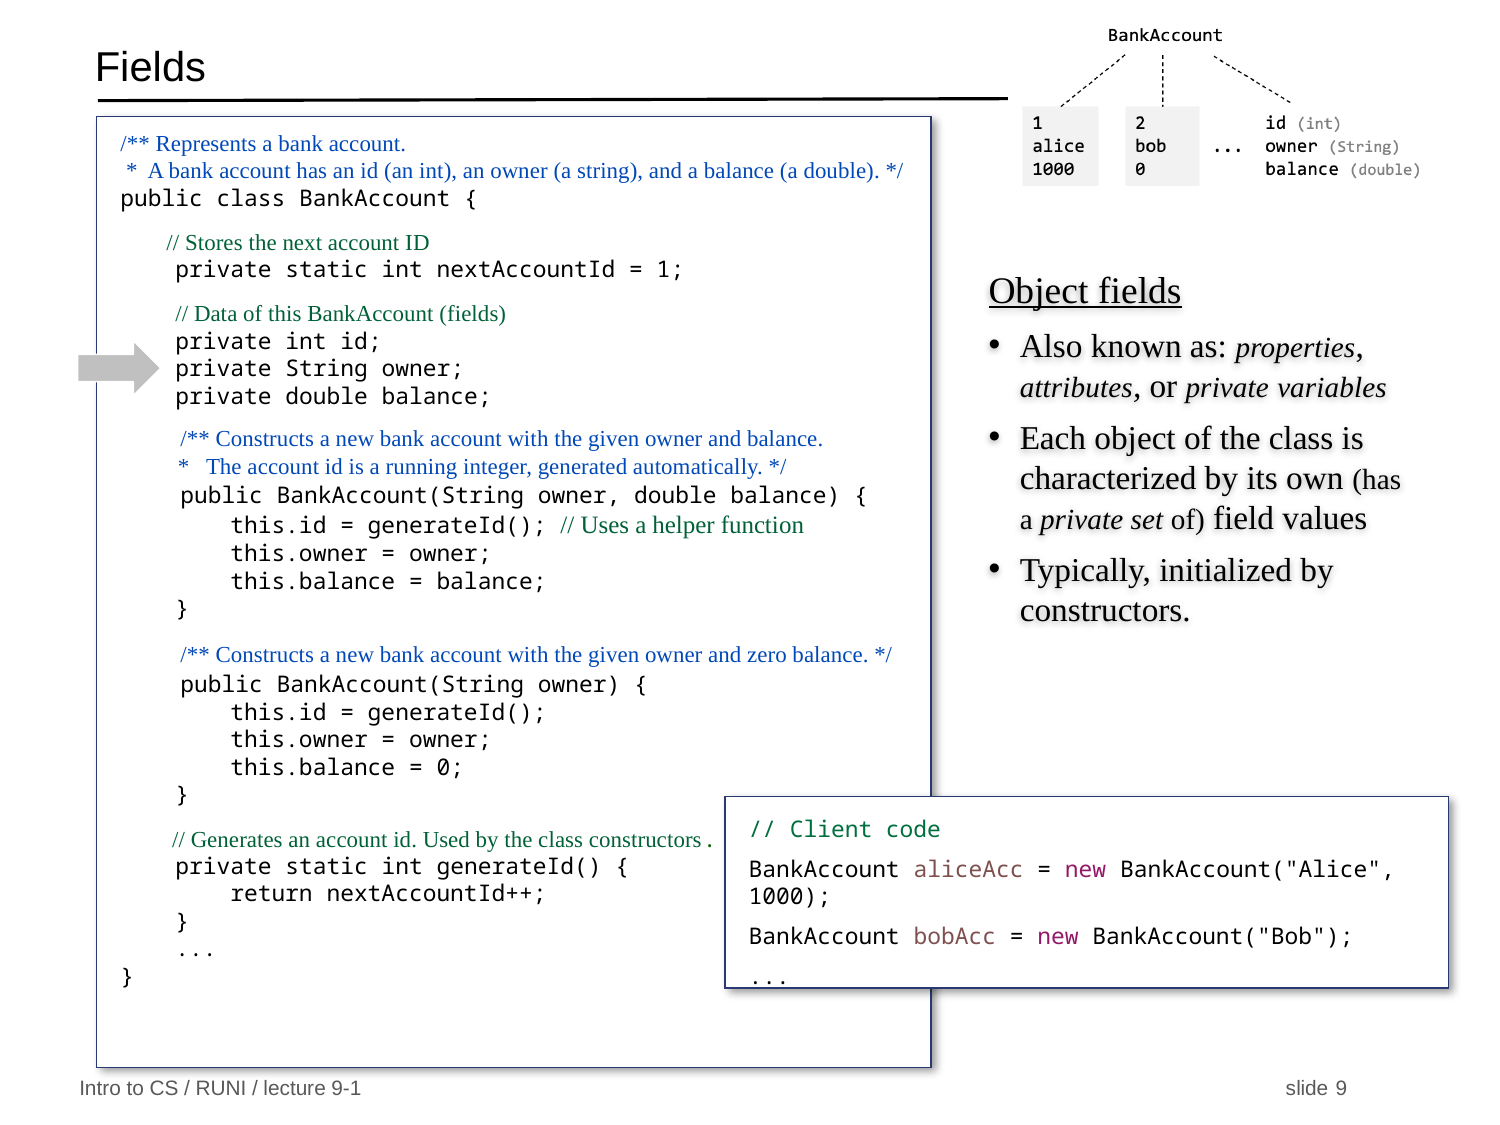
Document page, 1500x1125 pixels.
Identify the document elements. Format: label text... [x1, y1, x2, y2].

text_box // Client code BankAccount aliceAcc = new BankAccount("Alice", 1000); BankAccount bobAcc = new BankAccount("Bob"); ... [724, 796, 1449, 989]
text_box /** Represents a bank account. * A bank account has an id (an int), an owner (a string), and a balance (a double). */ public class BankAccount { // Stores the next account ID private static int nextAccountId = 1; // Data of this BankAccount (fields) private int id; private String owner; private double balance; /** Constructs a new bank account with the given owner and balance. * The account id is a running integer, generated automatically. */ public BankAccount(String owner, double balance) { this.id = generateId(); // Uses a helper function this.owner = owner; this.balance = balance; } /** Constructs a new bank account with the given owner and zero balance. */ public BankAccount(String owner) { this.id = generateId(); this.owner = owner; this.balance = 0; } // Generates an account id. Used by the class constructors. private static int generateId() { return nextAccountId++; } ... } [96, 116, 932, 1068]
picture [1008, 22, 1428, 195]
text_box [77, 340, 161, 396]
text_box Object fields Also known as: properties, attributes, or private variables Each object of the class is characterized by its own (has a private set of) field values Typically, initialized by constructors. [949, 241, 1439, 750]
title Fields [79, 33, 1002, 109]
